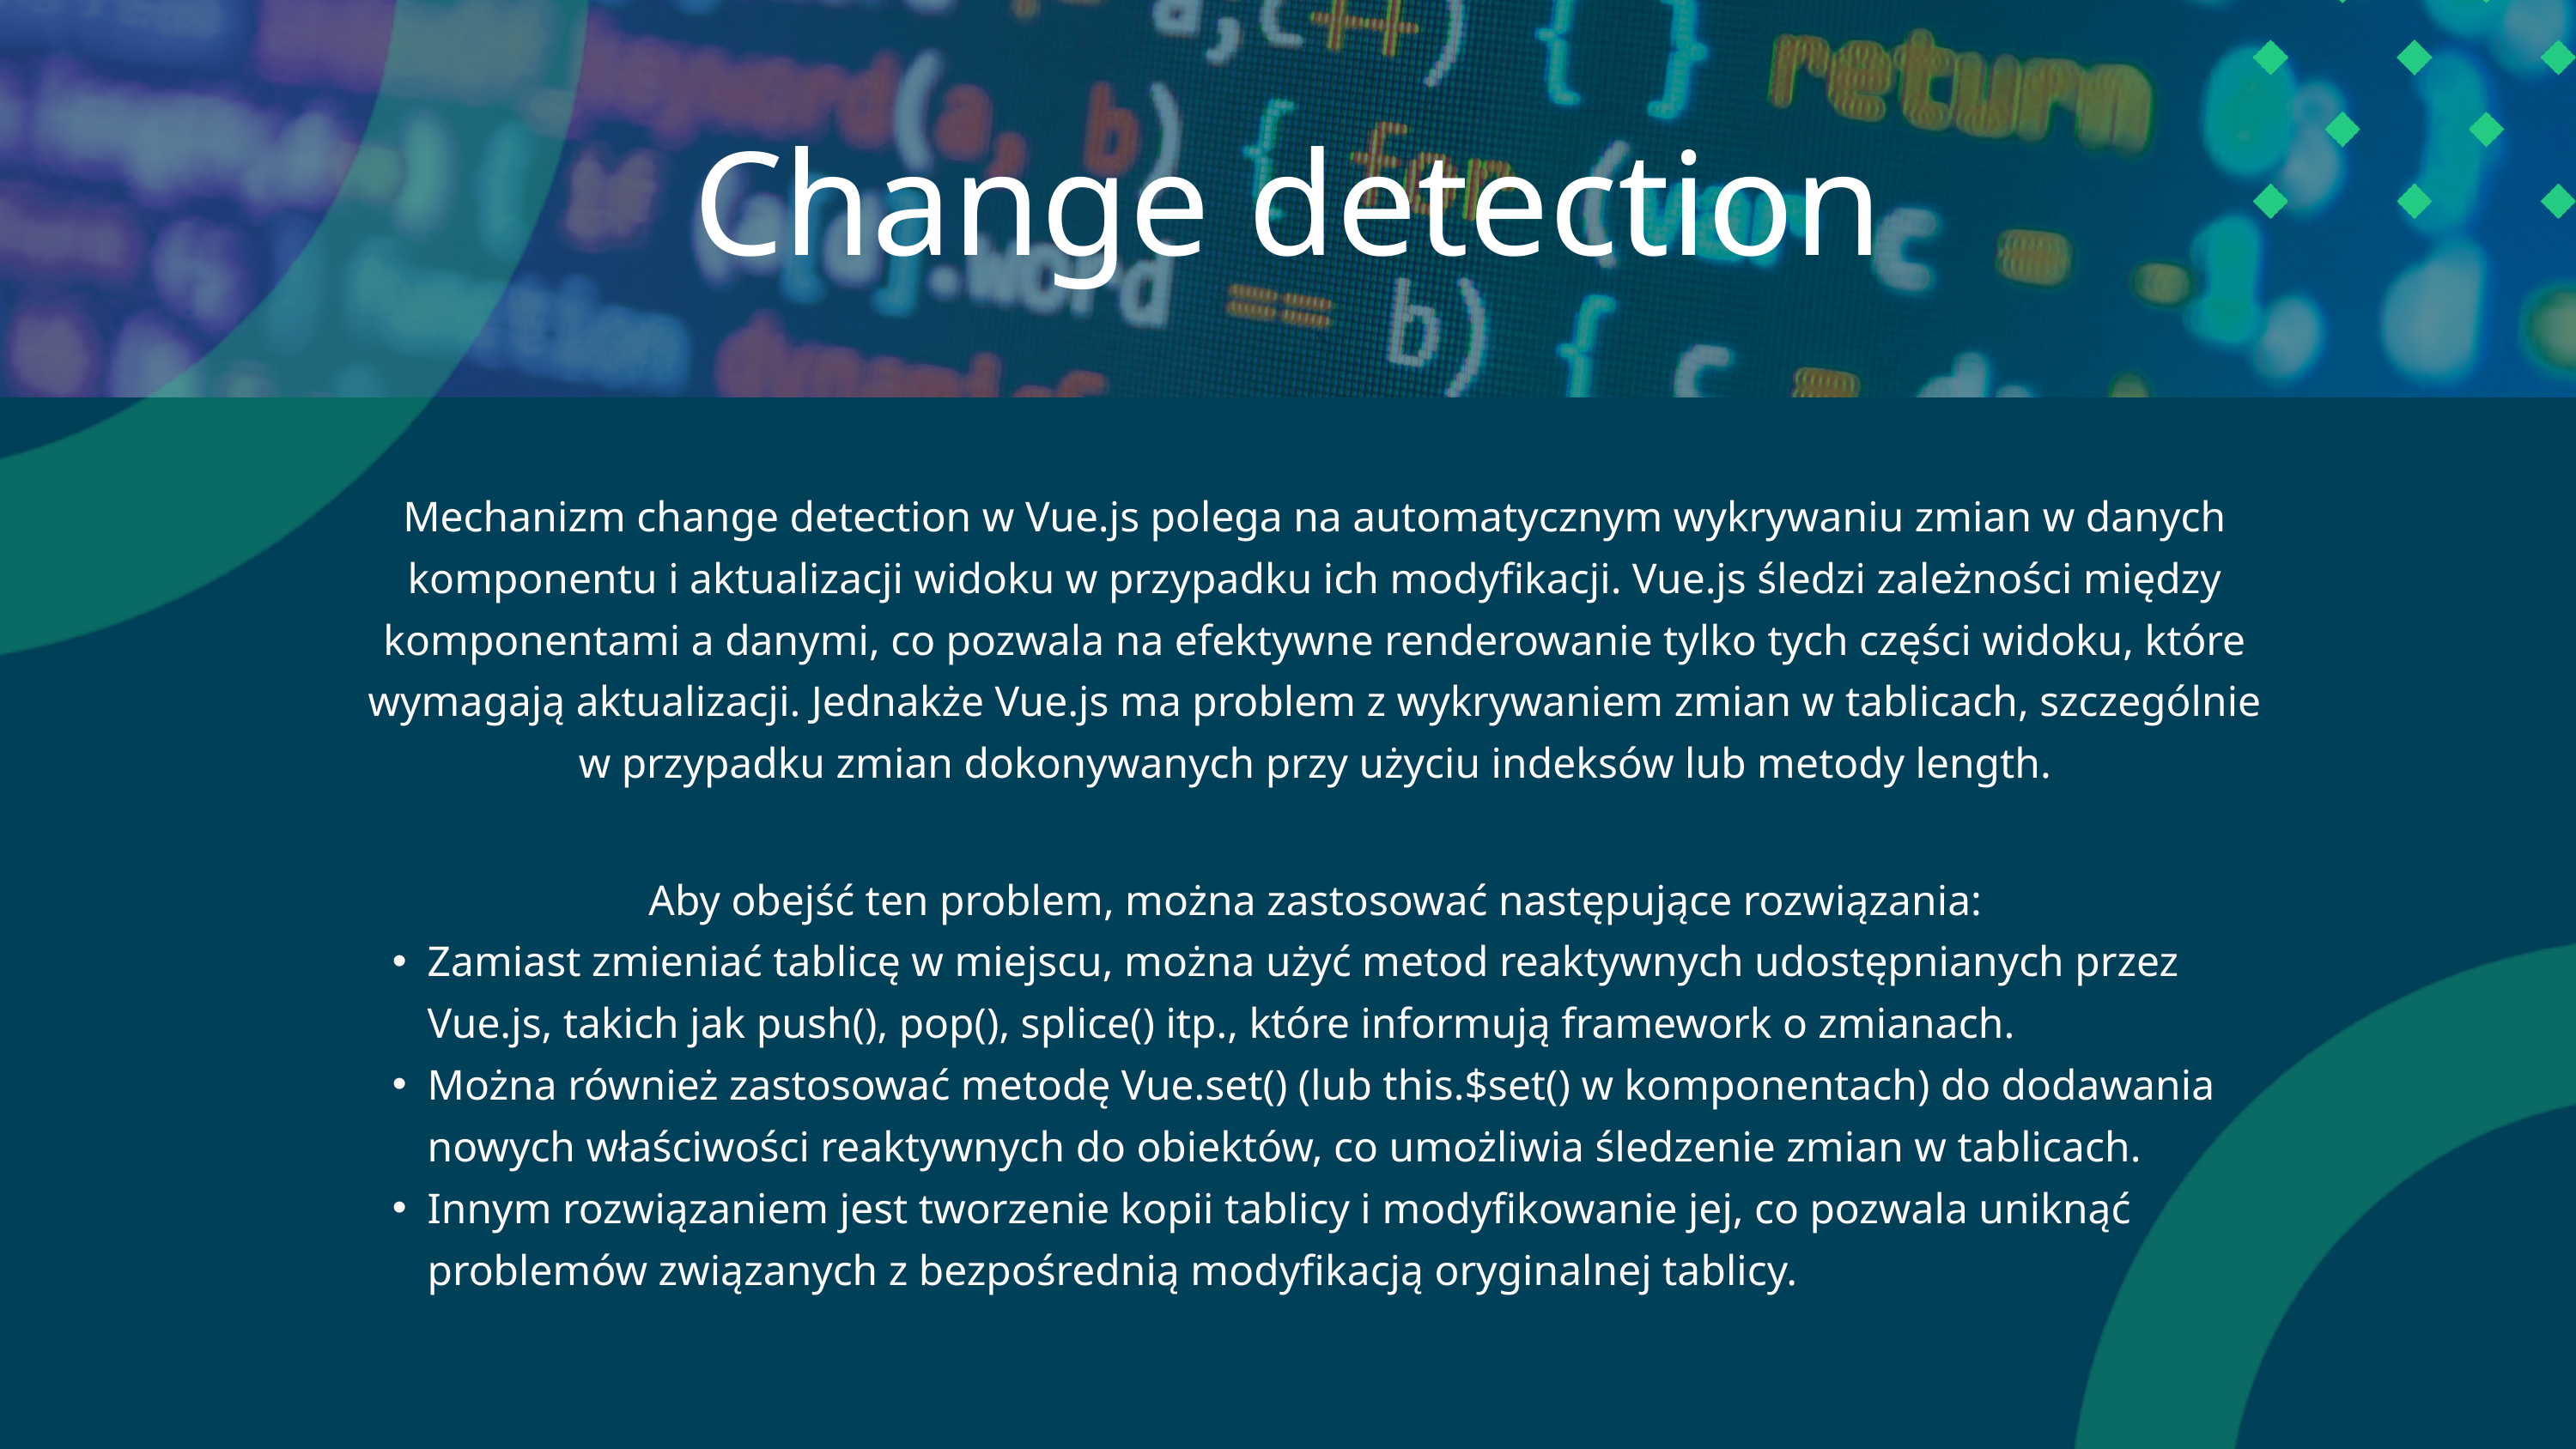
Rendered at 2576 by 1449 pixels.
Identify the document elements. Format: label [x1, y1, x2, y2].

text_box [0, 0, 2576, 1449]
